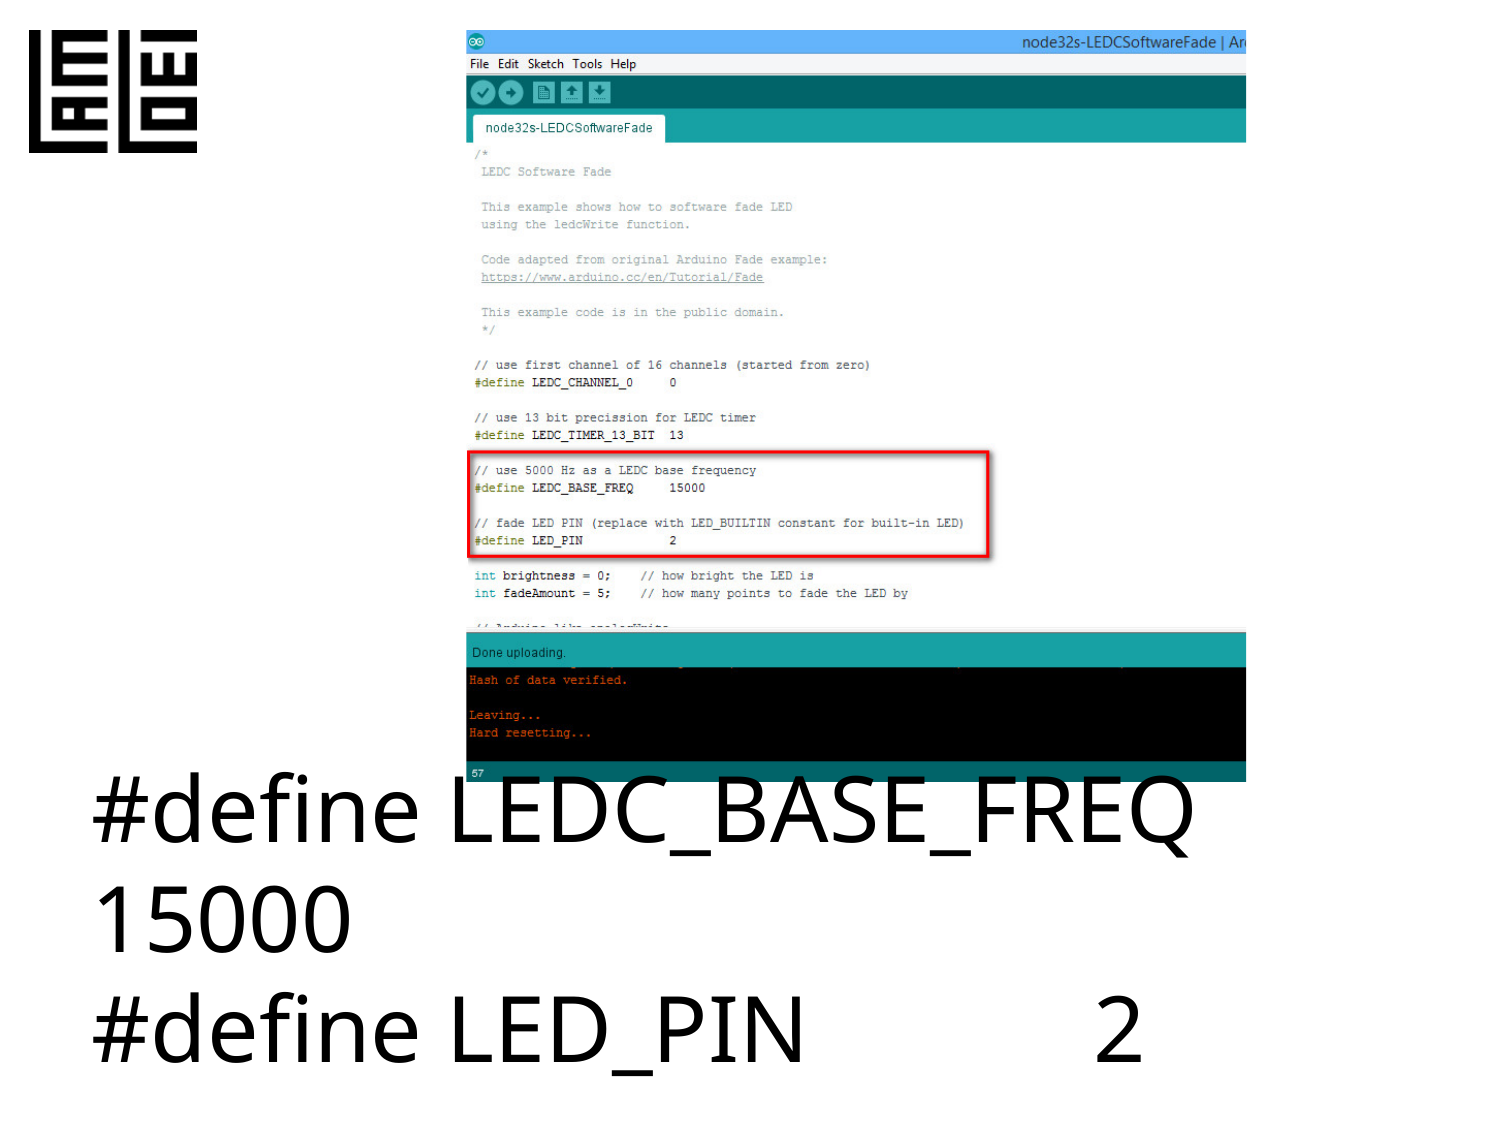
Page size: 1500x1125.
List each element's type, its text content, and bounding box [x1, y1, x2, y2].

title #define LEDC_BASE_FREQ 15000 #define LED_PIN 2 [76, 822, 1359, 1010]
picture [29, 30, 197, 153]
picture [466, 30, 1247, 783]
